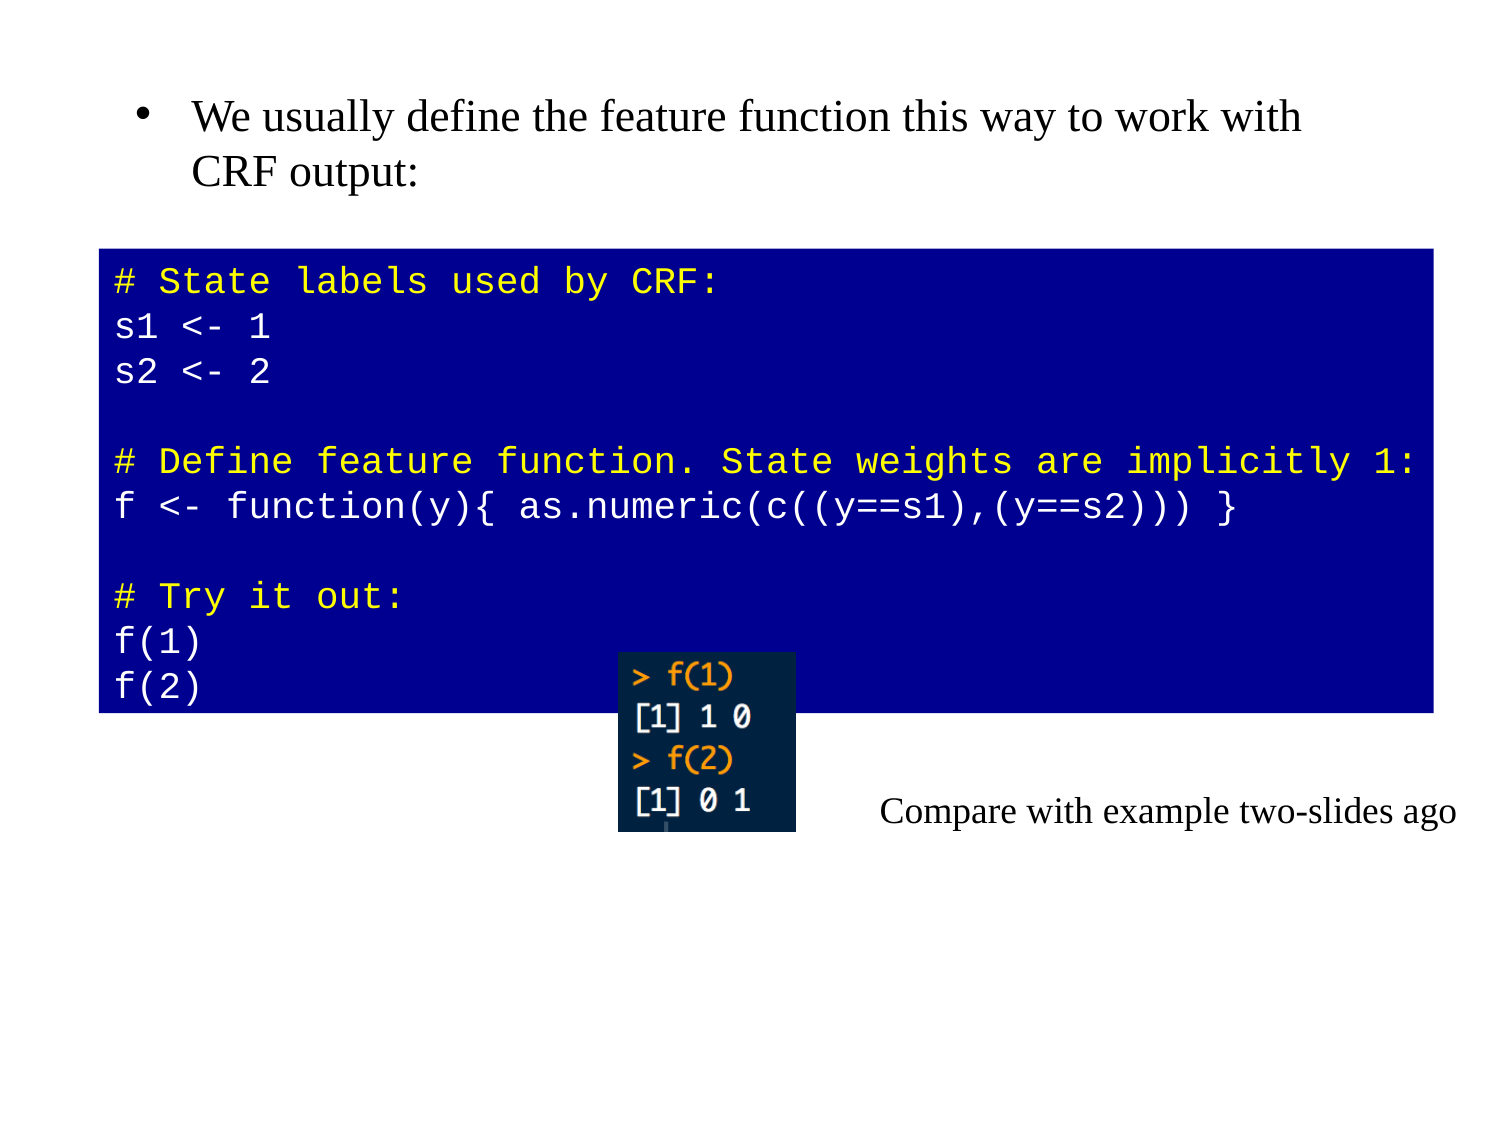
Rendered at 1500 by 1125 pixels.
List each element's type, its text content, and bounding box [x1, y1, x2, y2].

text_box Compare with example two-slides ago [864, 779, 1474, 839]
text_box We usually define the feature function this way to work with CRF output: [119, 77, 1400, 211]
picture [618, 651, 797, 832]
text_box # State labels used by CRF: s1 <- 1 s2 <- 2 # Define feature function. State weights are implicitly 1: f <- function(y){ as.numeric(c((y==s1),(y==s2))) } # Try it out: f(1) f(2) [98, 248, 1434, 714]
